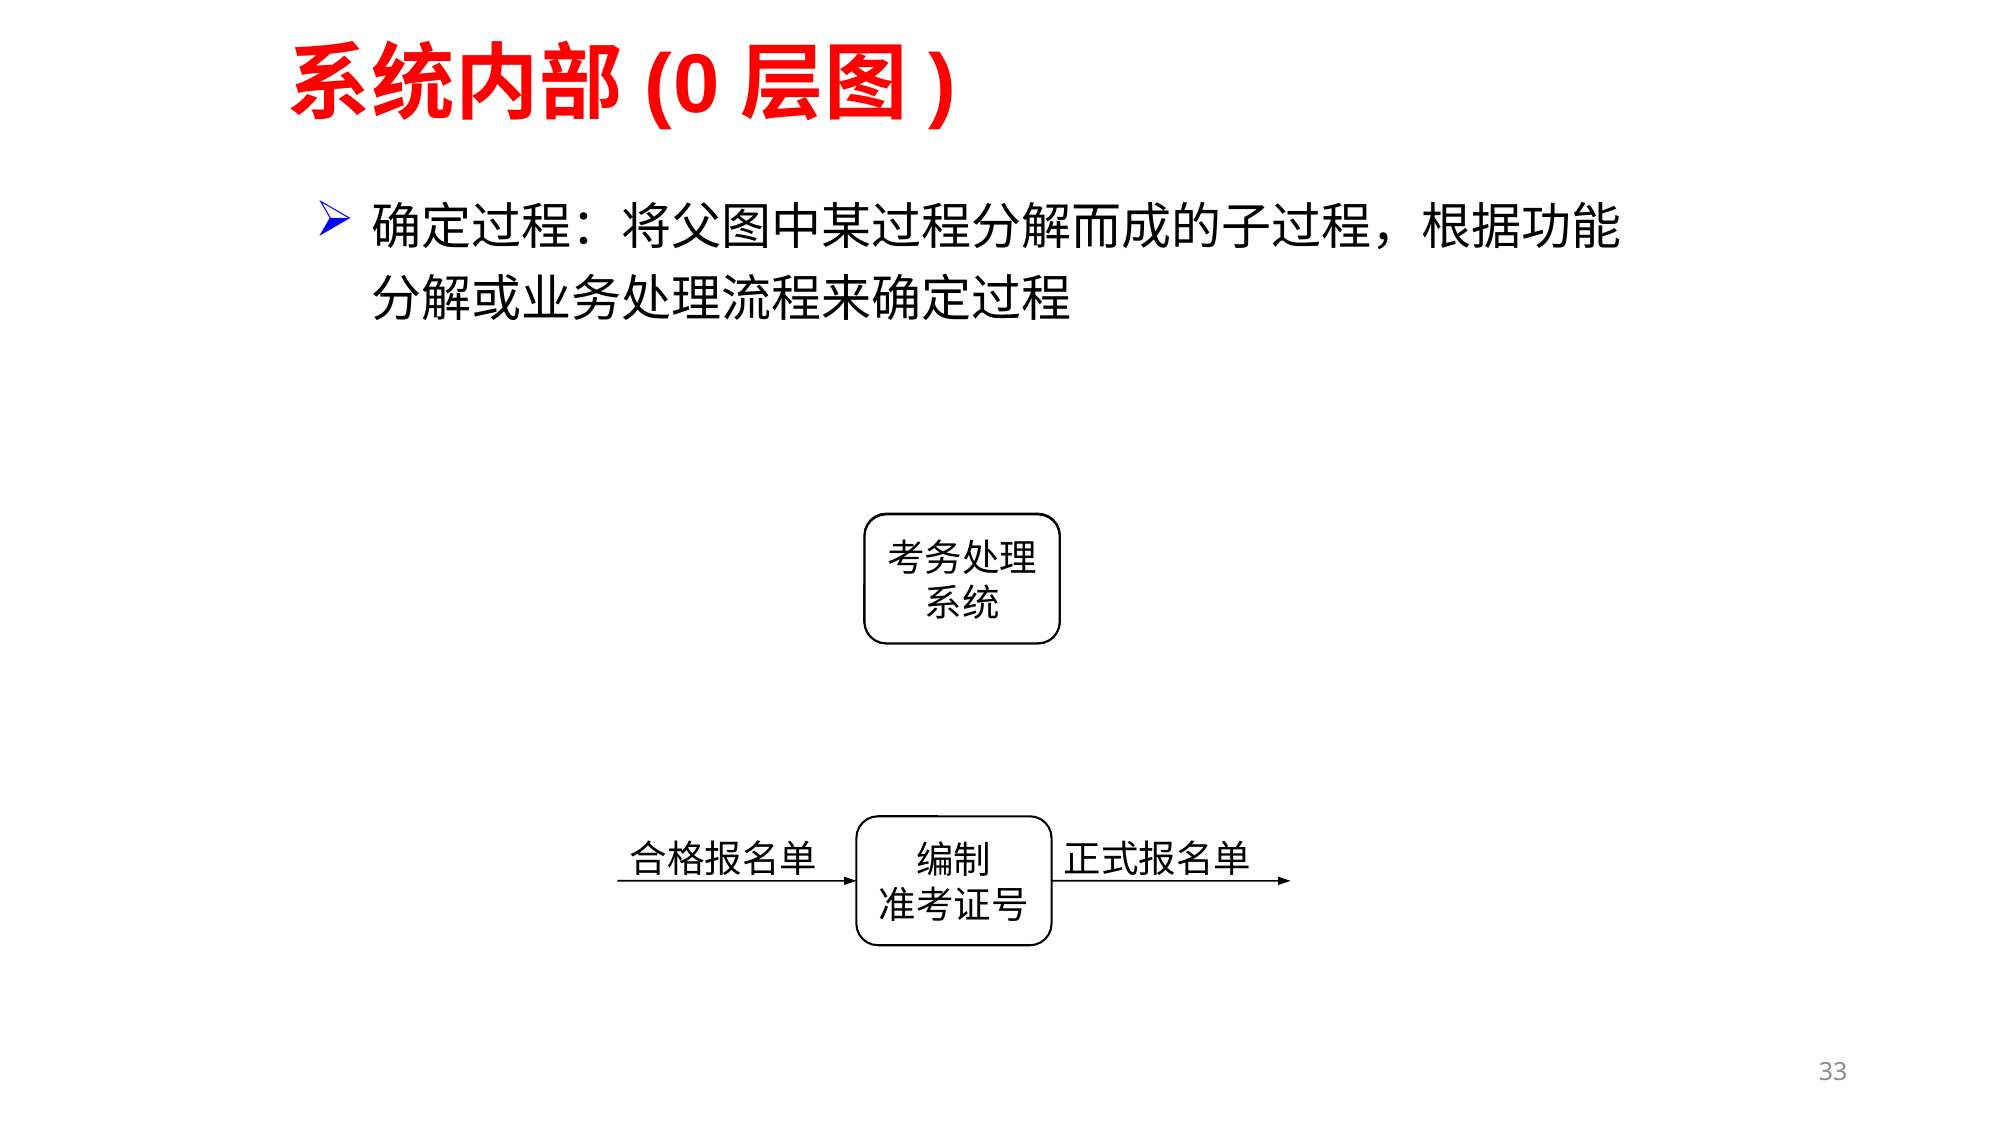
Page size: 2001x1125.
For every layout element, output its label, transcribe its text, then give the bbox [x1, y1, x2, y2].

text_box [1021, 824, 1294, 901]
slide_number 33 [1412, 1042, 1863, 1103]
text_box 确定过程：将父图中某过程分解而成的子过程，根据功能分解或业务处理流程来确定过程 [300, 174, 1675, 350]
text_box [587, 824, 860, 901]
text_box 系统内部(0层图) [272, 21, 1685, 137]
text_box 编制 准考证号 [855, 815, 1053, 947]
text_box 考务处理系统 [863, 513, 1061, 645]
